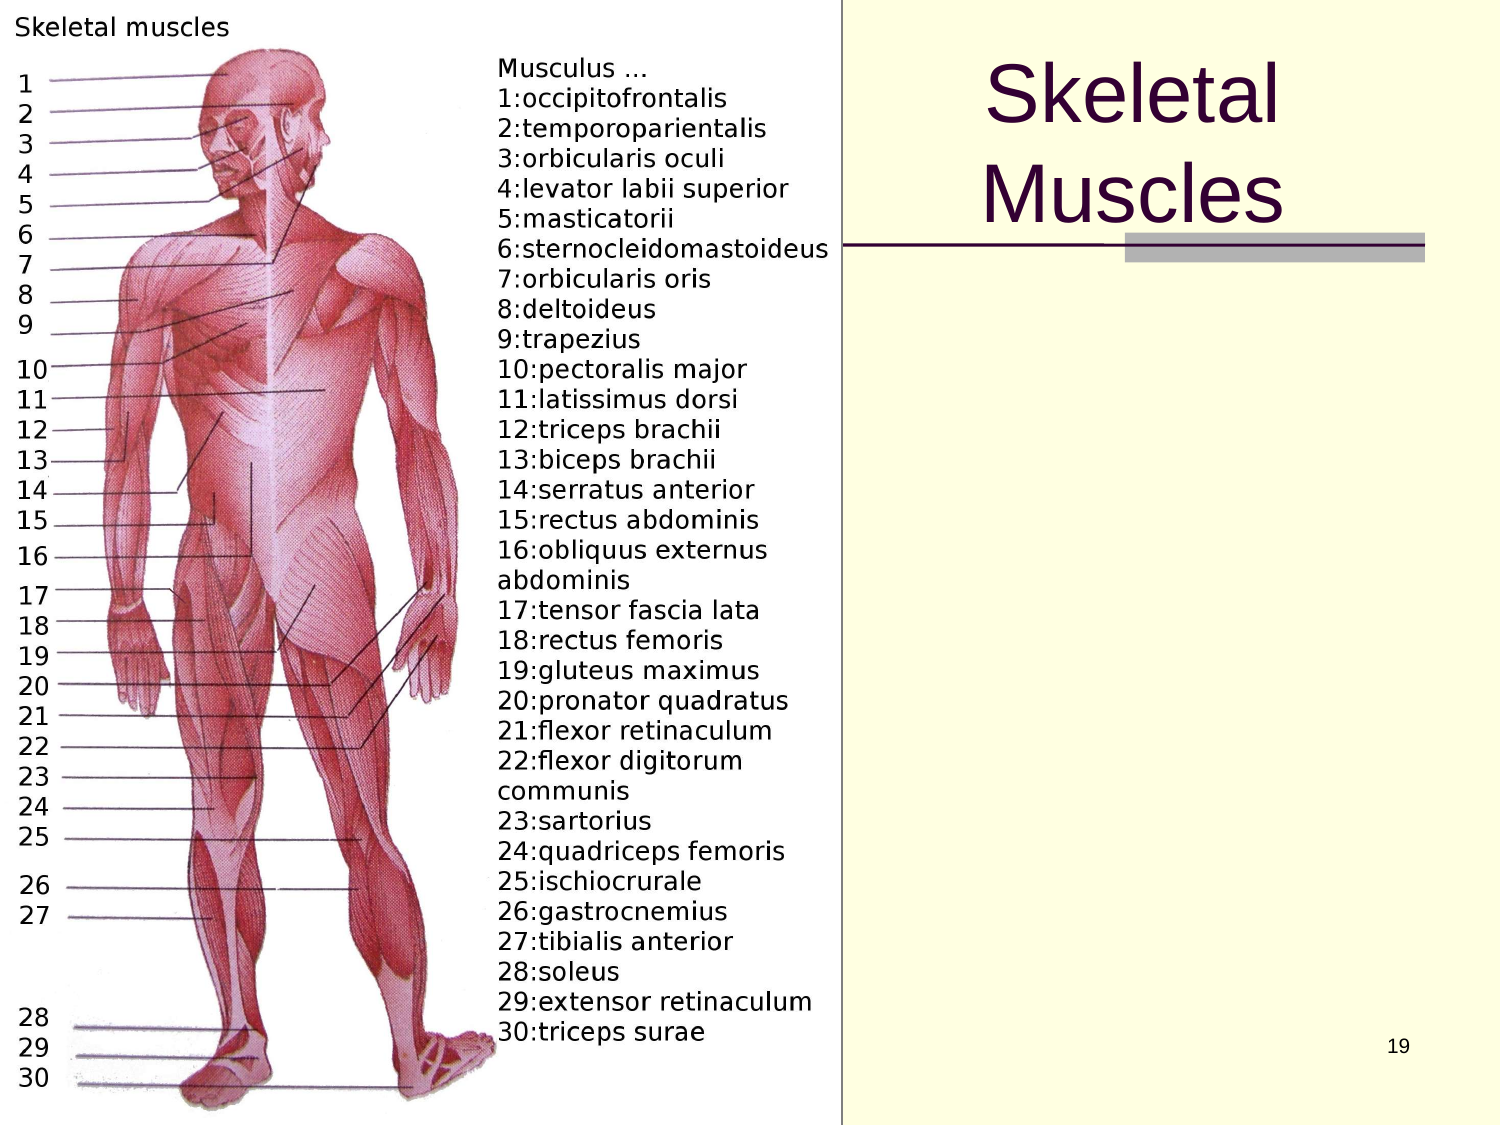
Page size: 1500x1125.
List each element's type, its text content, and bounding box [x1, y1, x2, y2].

title Skeletal Muscles [846, 45, 1425, 234]
slide_number 19 [1112, 1024, 1426, 1101]
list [0, 0, 842, 1125]
